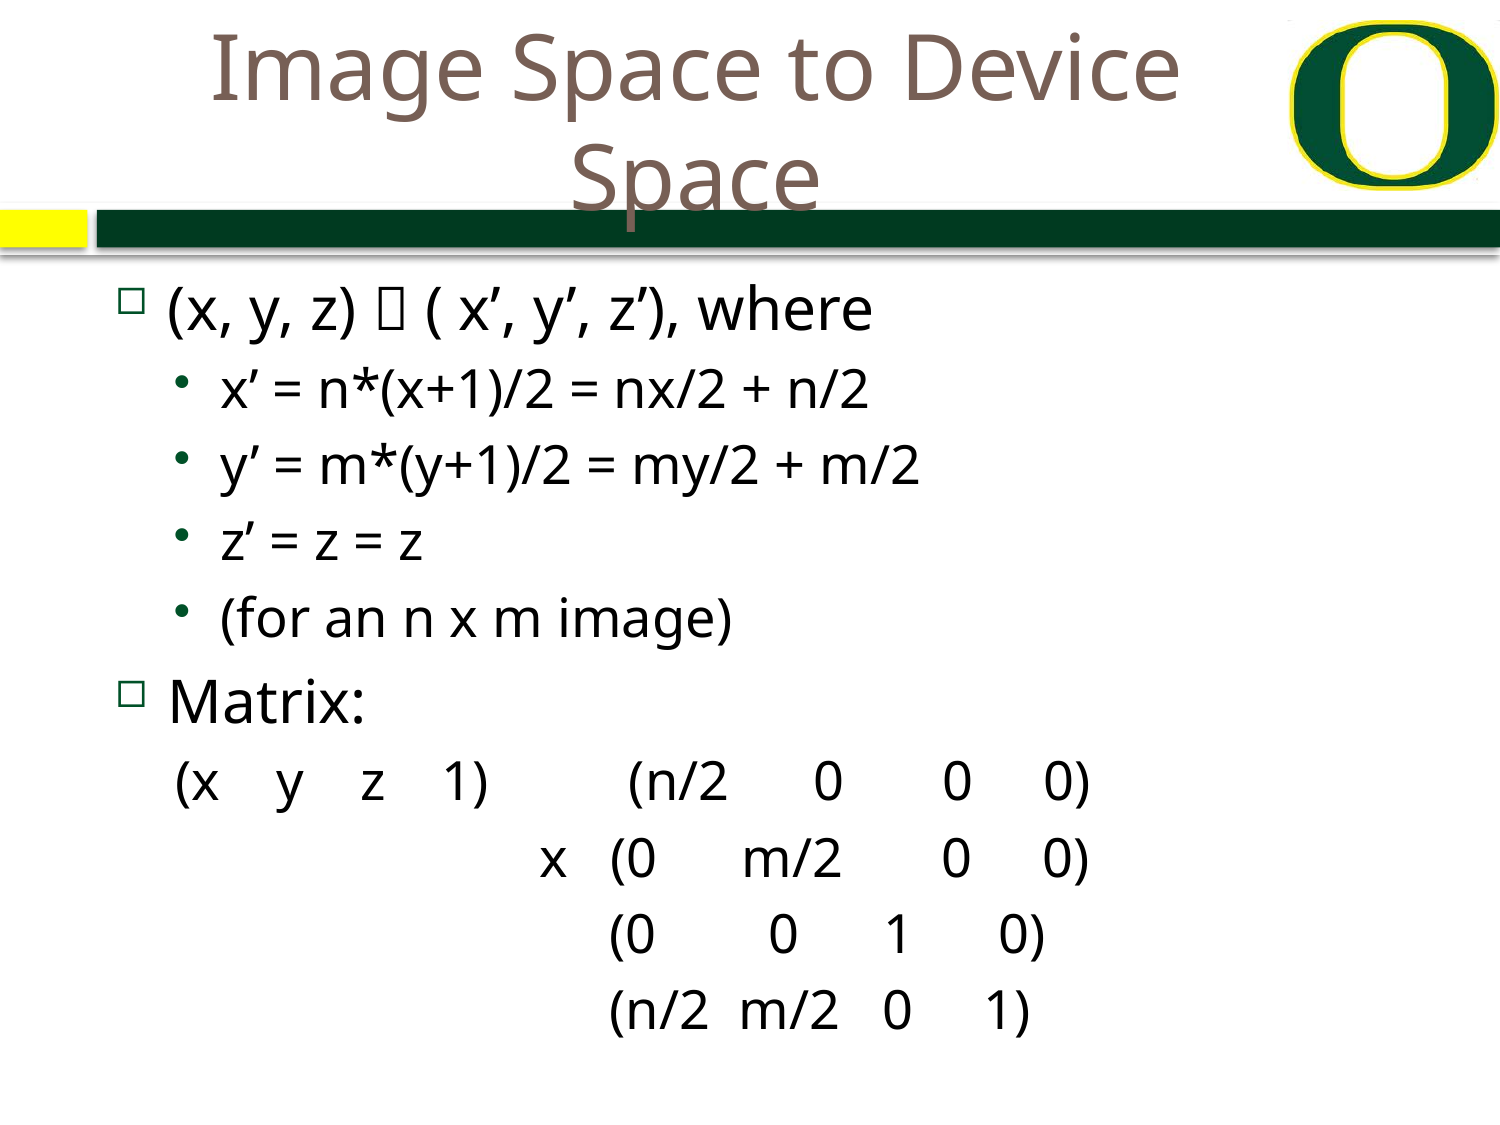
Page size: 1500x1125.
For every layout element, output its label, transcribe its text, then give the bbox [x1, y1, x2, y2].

picture [1287, 20, 1500, 191]
title Image Space to Device Space [100, 37, 1293, 200]
list (x, y, z)  ( x’, y’, z’), where x’ = n*(x+1)/2 = nx/2 + n/2 y’ = m*(y+1)/2 = my/2 + m/2 z’ = z = z (for an n x m image) Matrix: (x y z 1) (n/2 0 0 0) x (0 m/2 0 0) (0 0 1 0) (n/2 m/2 0 1) [100, 262, 1438, 1000]
